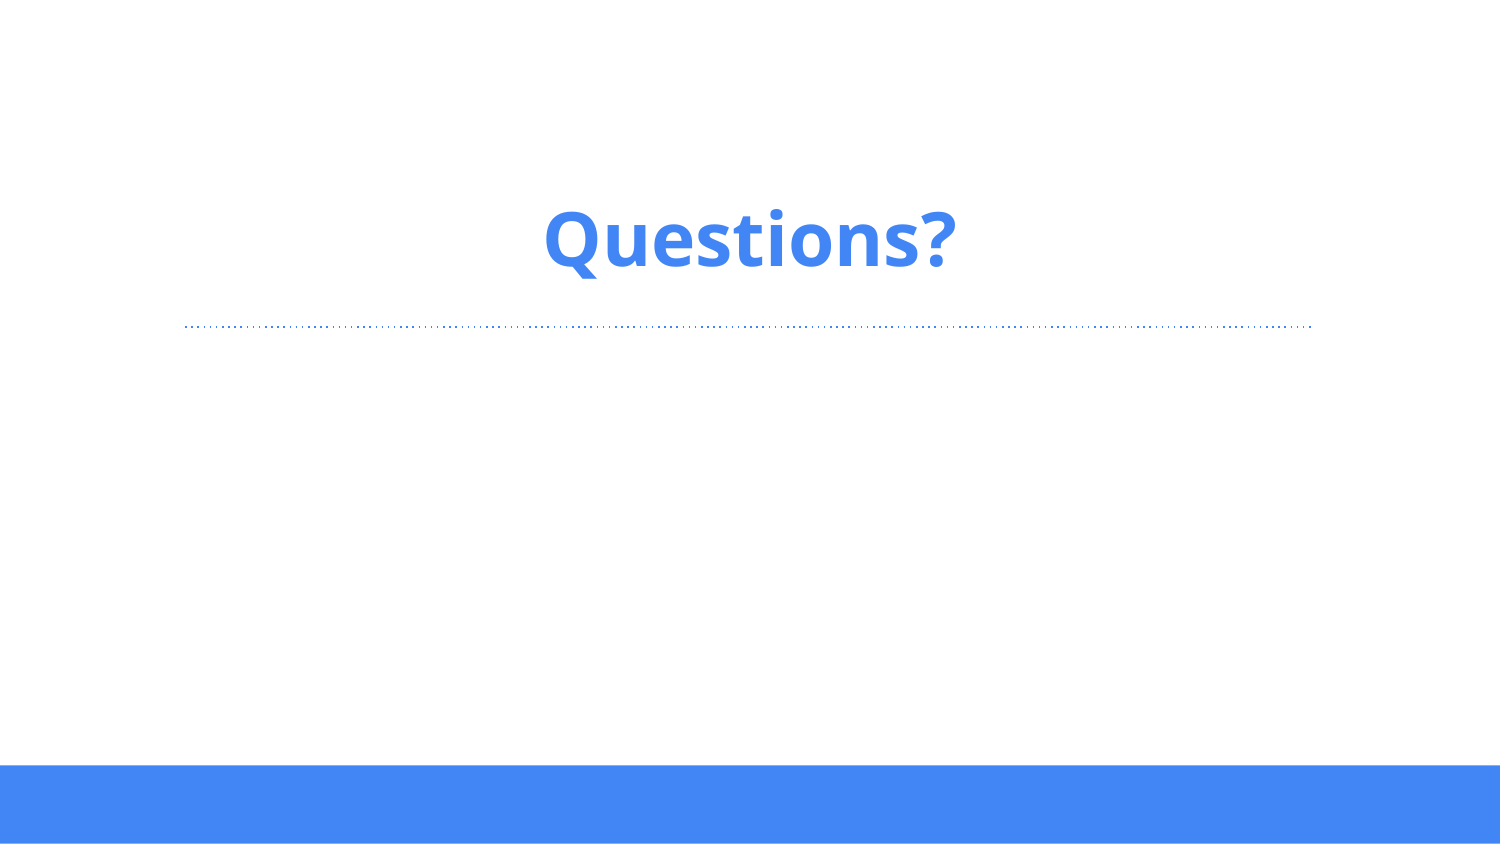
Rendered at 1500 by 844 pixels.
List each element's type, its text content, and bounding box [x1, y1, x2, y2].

title Questions? [185, 64, 1315, 297]
